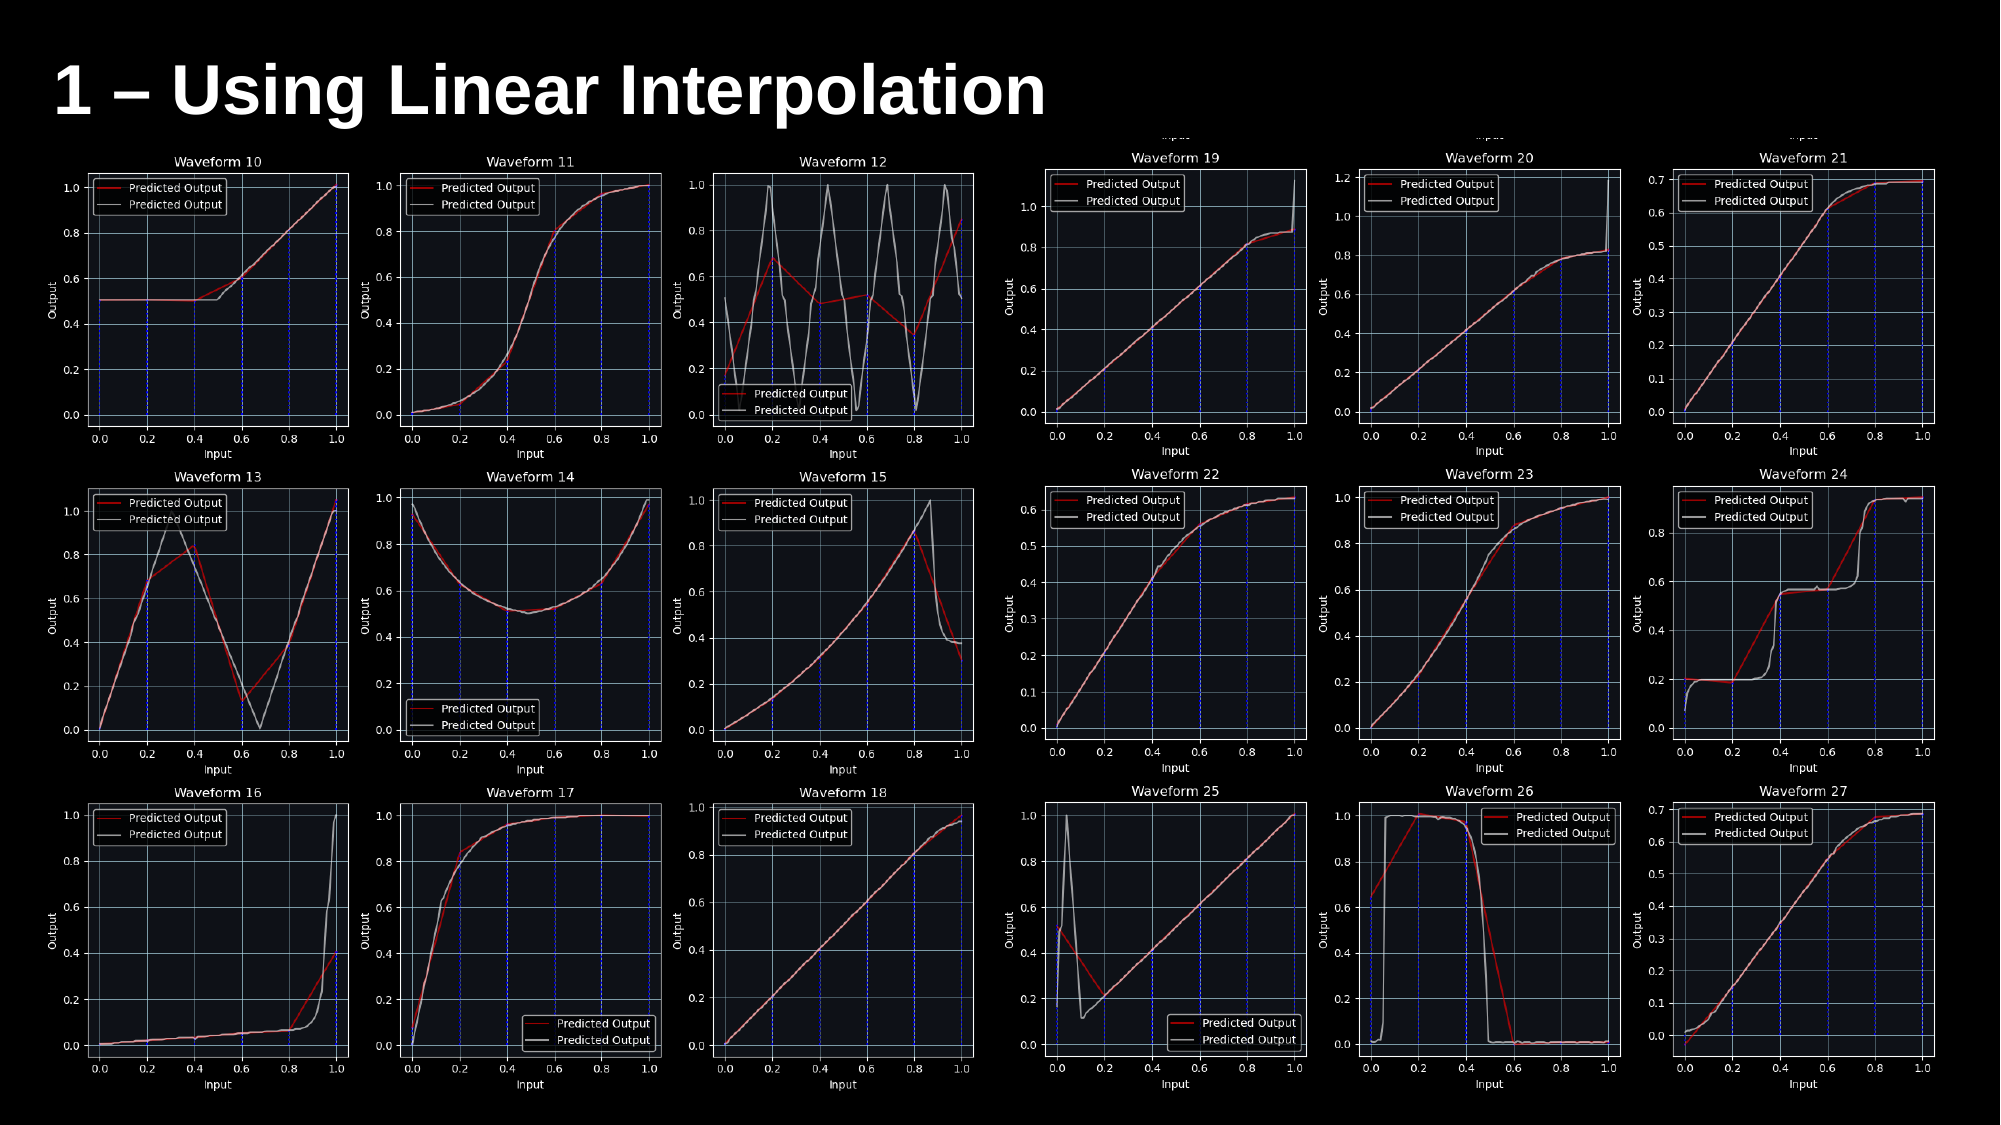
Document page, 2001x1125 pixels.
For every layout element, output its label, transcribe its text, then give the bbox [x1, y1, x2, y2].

text_box 1 – Using Linear Interpolation [38, 25, 1240, 160]
picture [995, 138, 1942, 1098]
picture [38, 156, 981, 1098]
